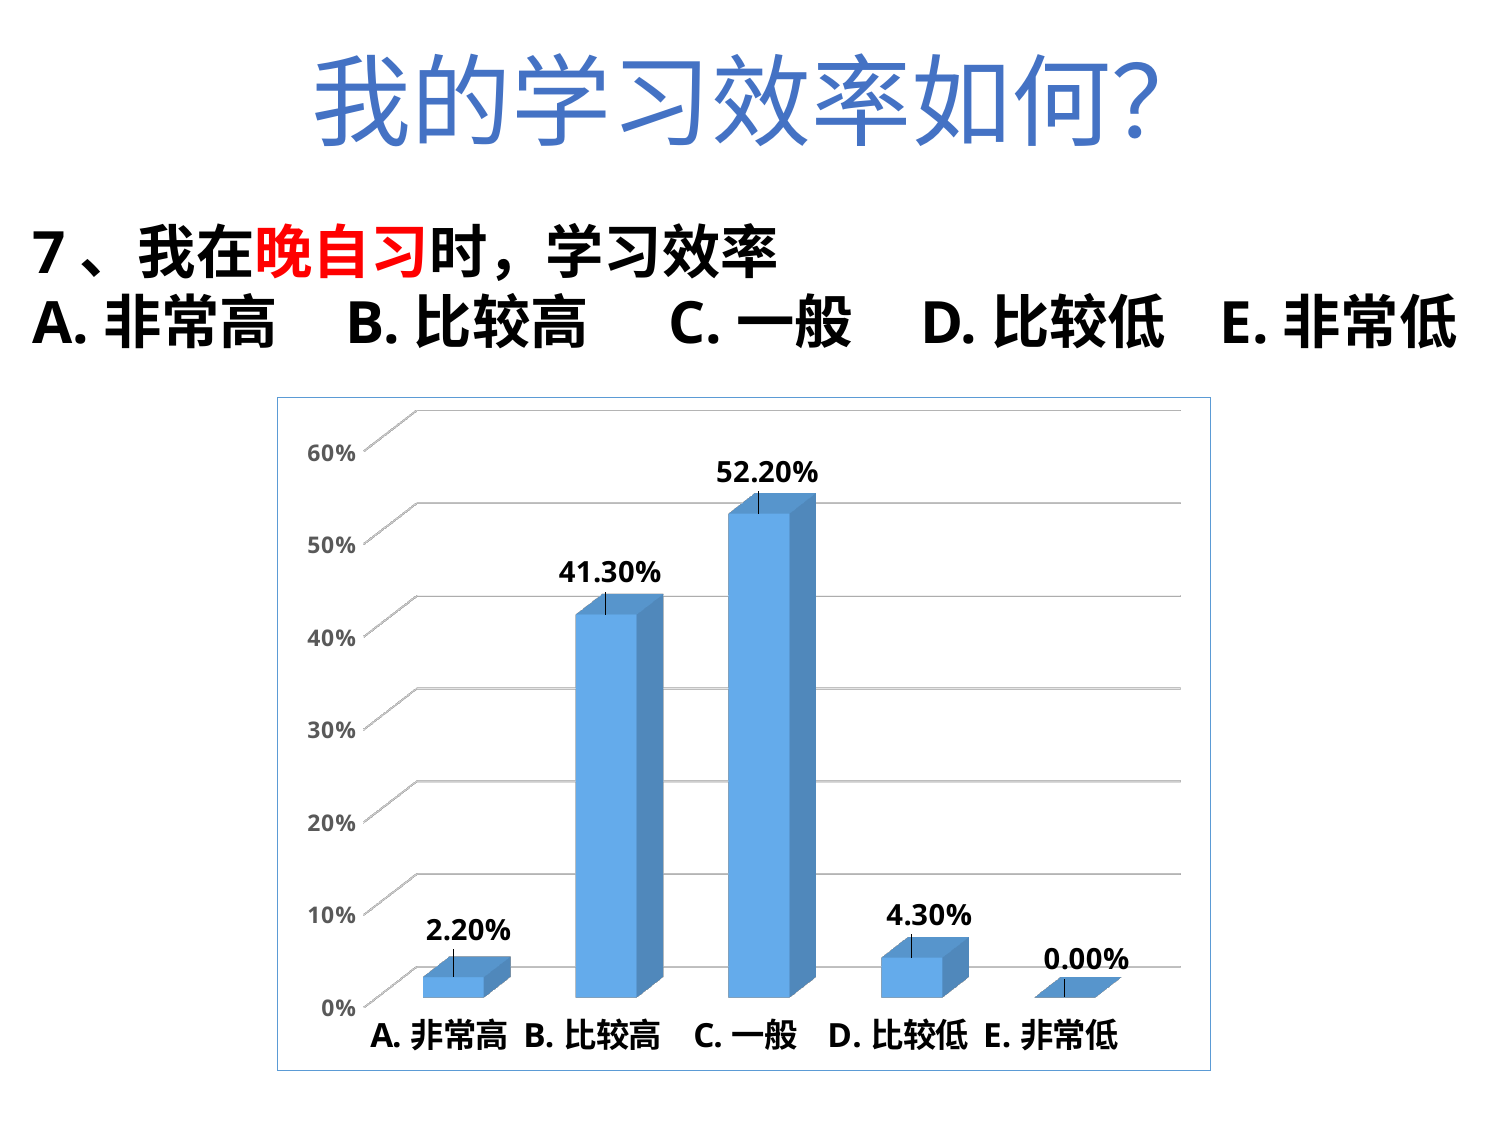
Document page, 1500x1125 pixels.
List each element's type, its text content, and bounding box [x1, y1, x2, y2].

text_box 我的学习效率如何？ [296, 30, 1227, 166]
chart [277, 397, 1211, 1071]
text_box 7、我在晚自习时，学习效率 A.非常高 B.比较高 C.一般 D.比较低 E.非常低 [17, 208, 1500, 363]
